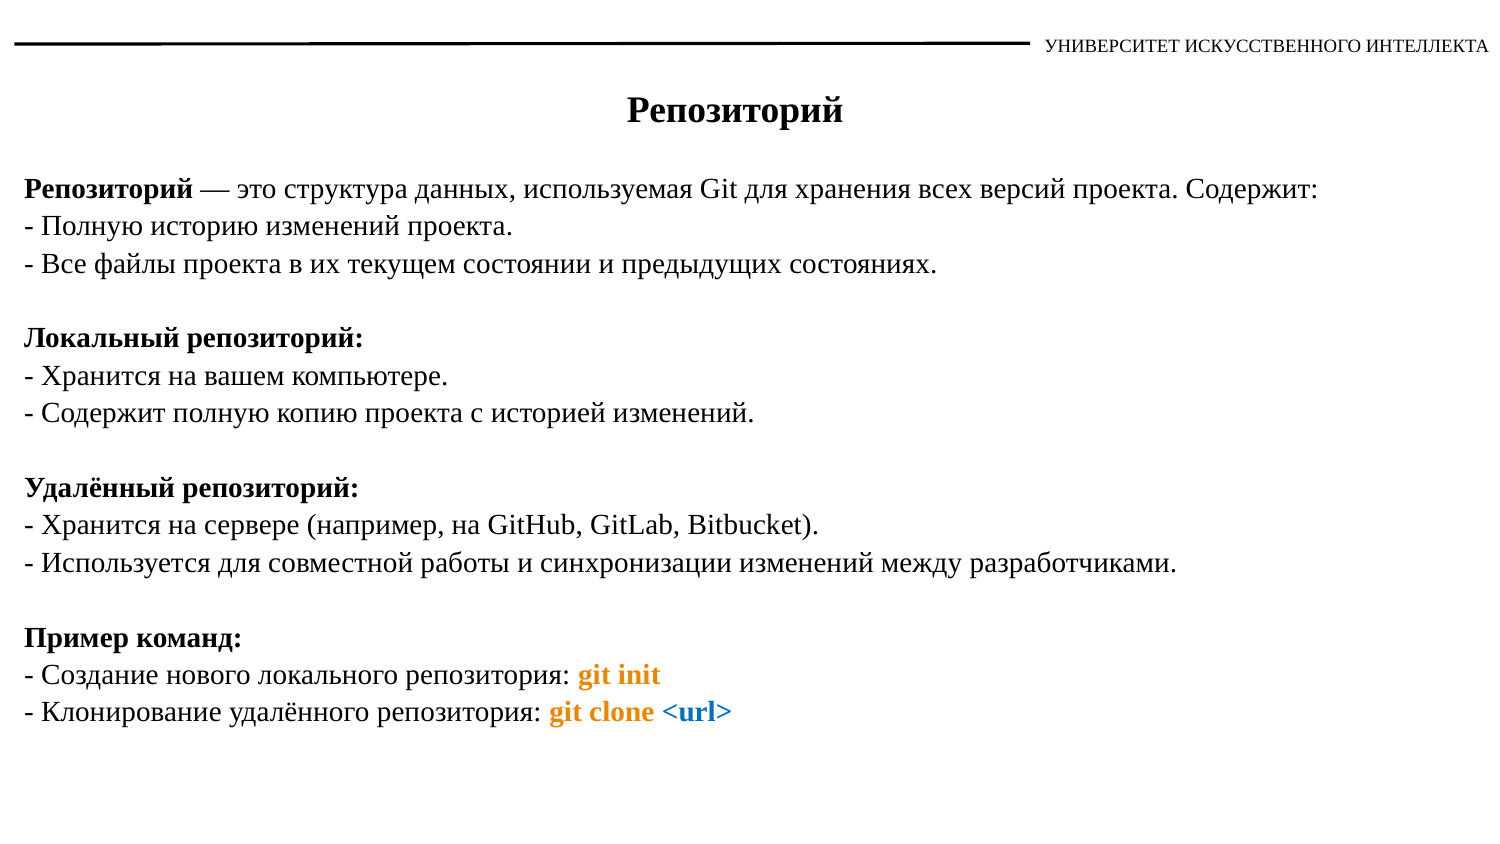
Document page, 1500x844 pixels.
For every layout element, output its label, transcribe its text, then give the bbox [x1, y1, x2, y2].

text_box Репозиторий Репозиторий — это структура данных, используемая Git для хранения всех версий проекта. Содержит: - Полную историю изменений проекта. - Все файлы проекта в их текущем состоянии и предыдущих состояниях. Локальный репозиторий: - Хранится на вашем компьютере. - Содержит полную копию проекта с историей изменений. Удалённый репозиторий: - Хранится на сервере (например, на GitHub, GitLab, Bitbucket). - Используется для совместной работы и синхронизации изменений между разработчиками. Пример команд: - Создание нового локального репозитория: git init - Клонирование удалённого репозитория: git clone <url> [9, 73, 1461, 735]
text_box УНИВЕРСИТЕТ ИСКУССТВЕННОГО ИНТЕЛЛЕКТА [1030, 22, 1500, 65]
